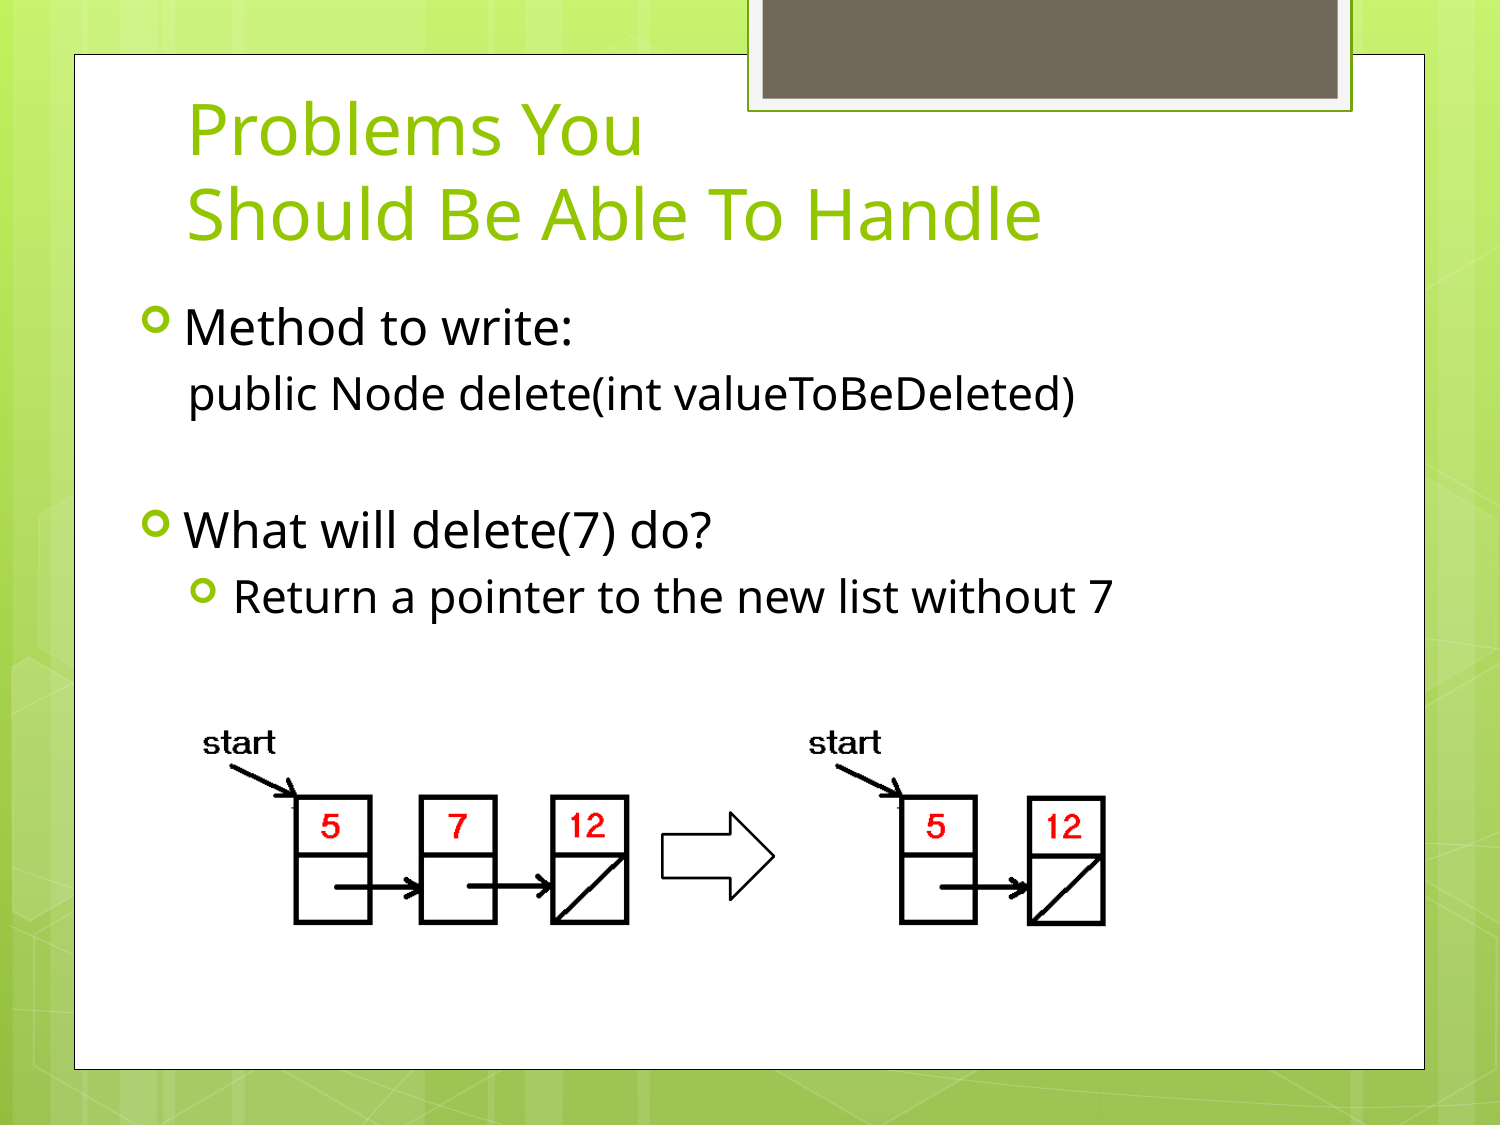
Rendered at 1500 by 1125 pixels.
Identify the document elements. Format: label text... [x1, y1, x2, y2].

list Method to write: public Node delete(int valueToBeDeleted) What will delete(7) do? Return a pointer to the new list without 7 [112, 287, 1388, 1063]
text_box [661, 811, 775, 902]
picture [192, 724, 638, 938]
title Problems You Should Be Able To Handle [171, 75, 1324, 263]
picture [798, 724, 1126, 938]
